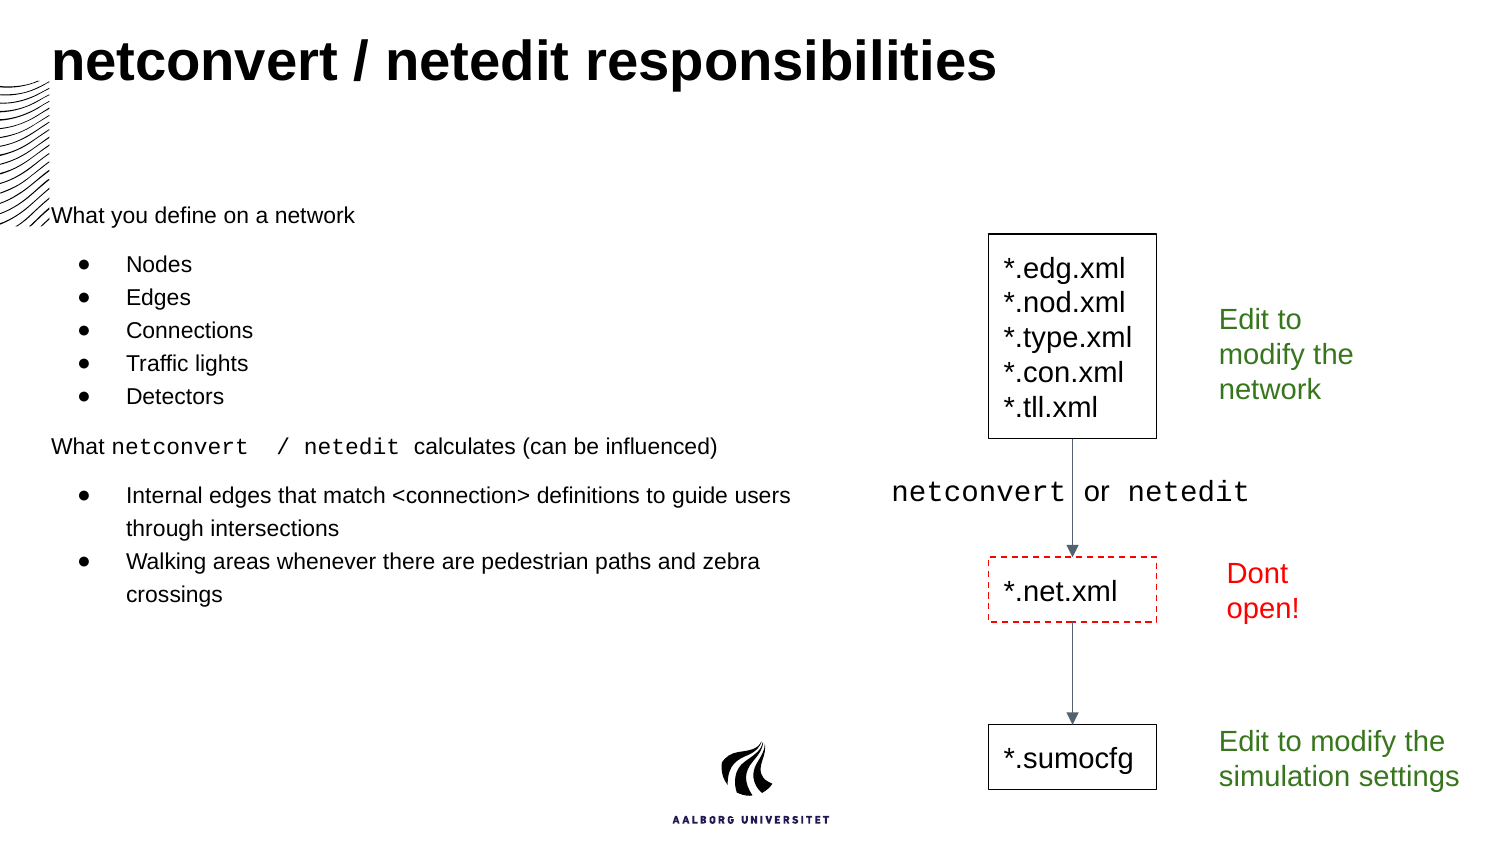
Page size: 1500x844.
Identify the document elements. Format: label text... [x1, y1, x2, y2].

text_box Edit to modify the network [1204, 285, 1373, 420]
text_box *.net.xml [988, 557, 1157, 623]
text_box *.edg.xml *.nod.xml *.type.xml *.con.xml *.tll.xml [988, 233, 1157, 439]
title netconvert / netedit responsibilities [51, 0, 1449, 94]
text_box Dont open! [1211, 539, 1380, 640]
text_box *.sumocfg [988, 724, 1157, 790]
text_box Edit to modify the simulation settings [1203, 706, 1500, 807]
text_box netconvert or netedit [1077, 457, 1271, 523]
text_box netconvert or netedit [876, 457, 1068, 523]
list What you define on a network Nodes Edges Connections Traffic lights Detectors What netconvert / netedit calculates (can be influenced) Internal edges that match <connection> definitions to guide users through intersections Walking areas whenever there are pedestrian paths and zebra crossings [51, 189, 806, 750]
